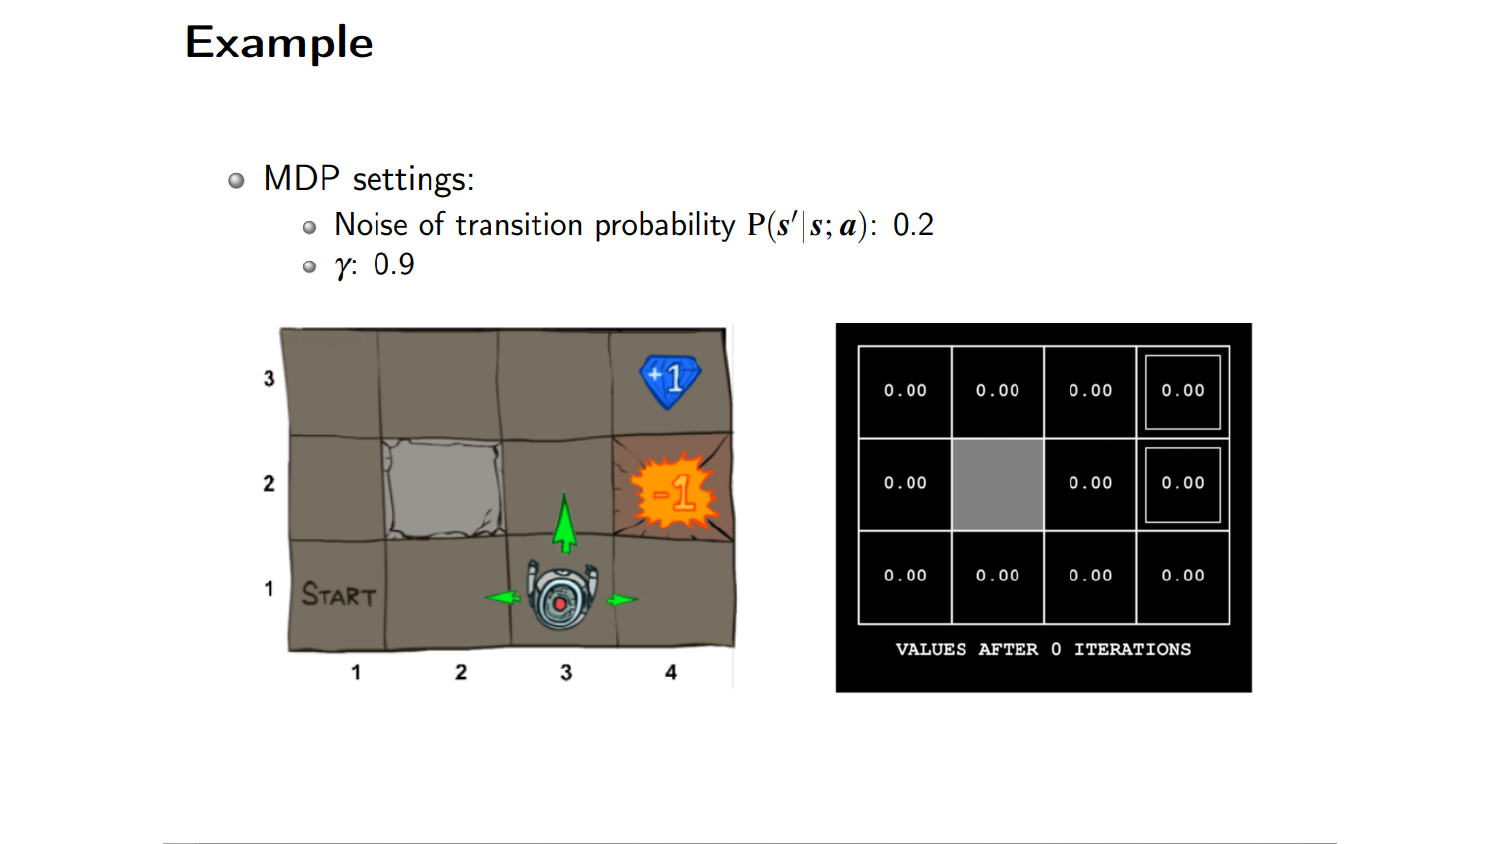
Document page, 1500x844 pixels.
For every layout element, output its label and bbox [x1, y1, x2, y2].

picture [163, 0, 1337, 844]
